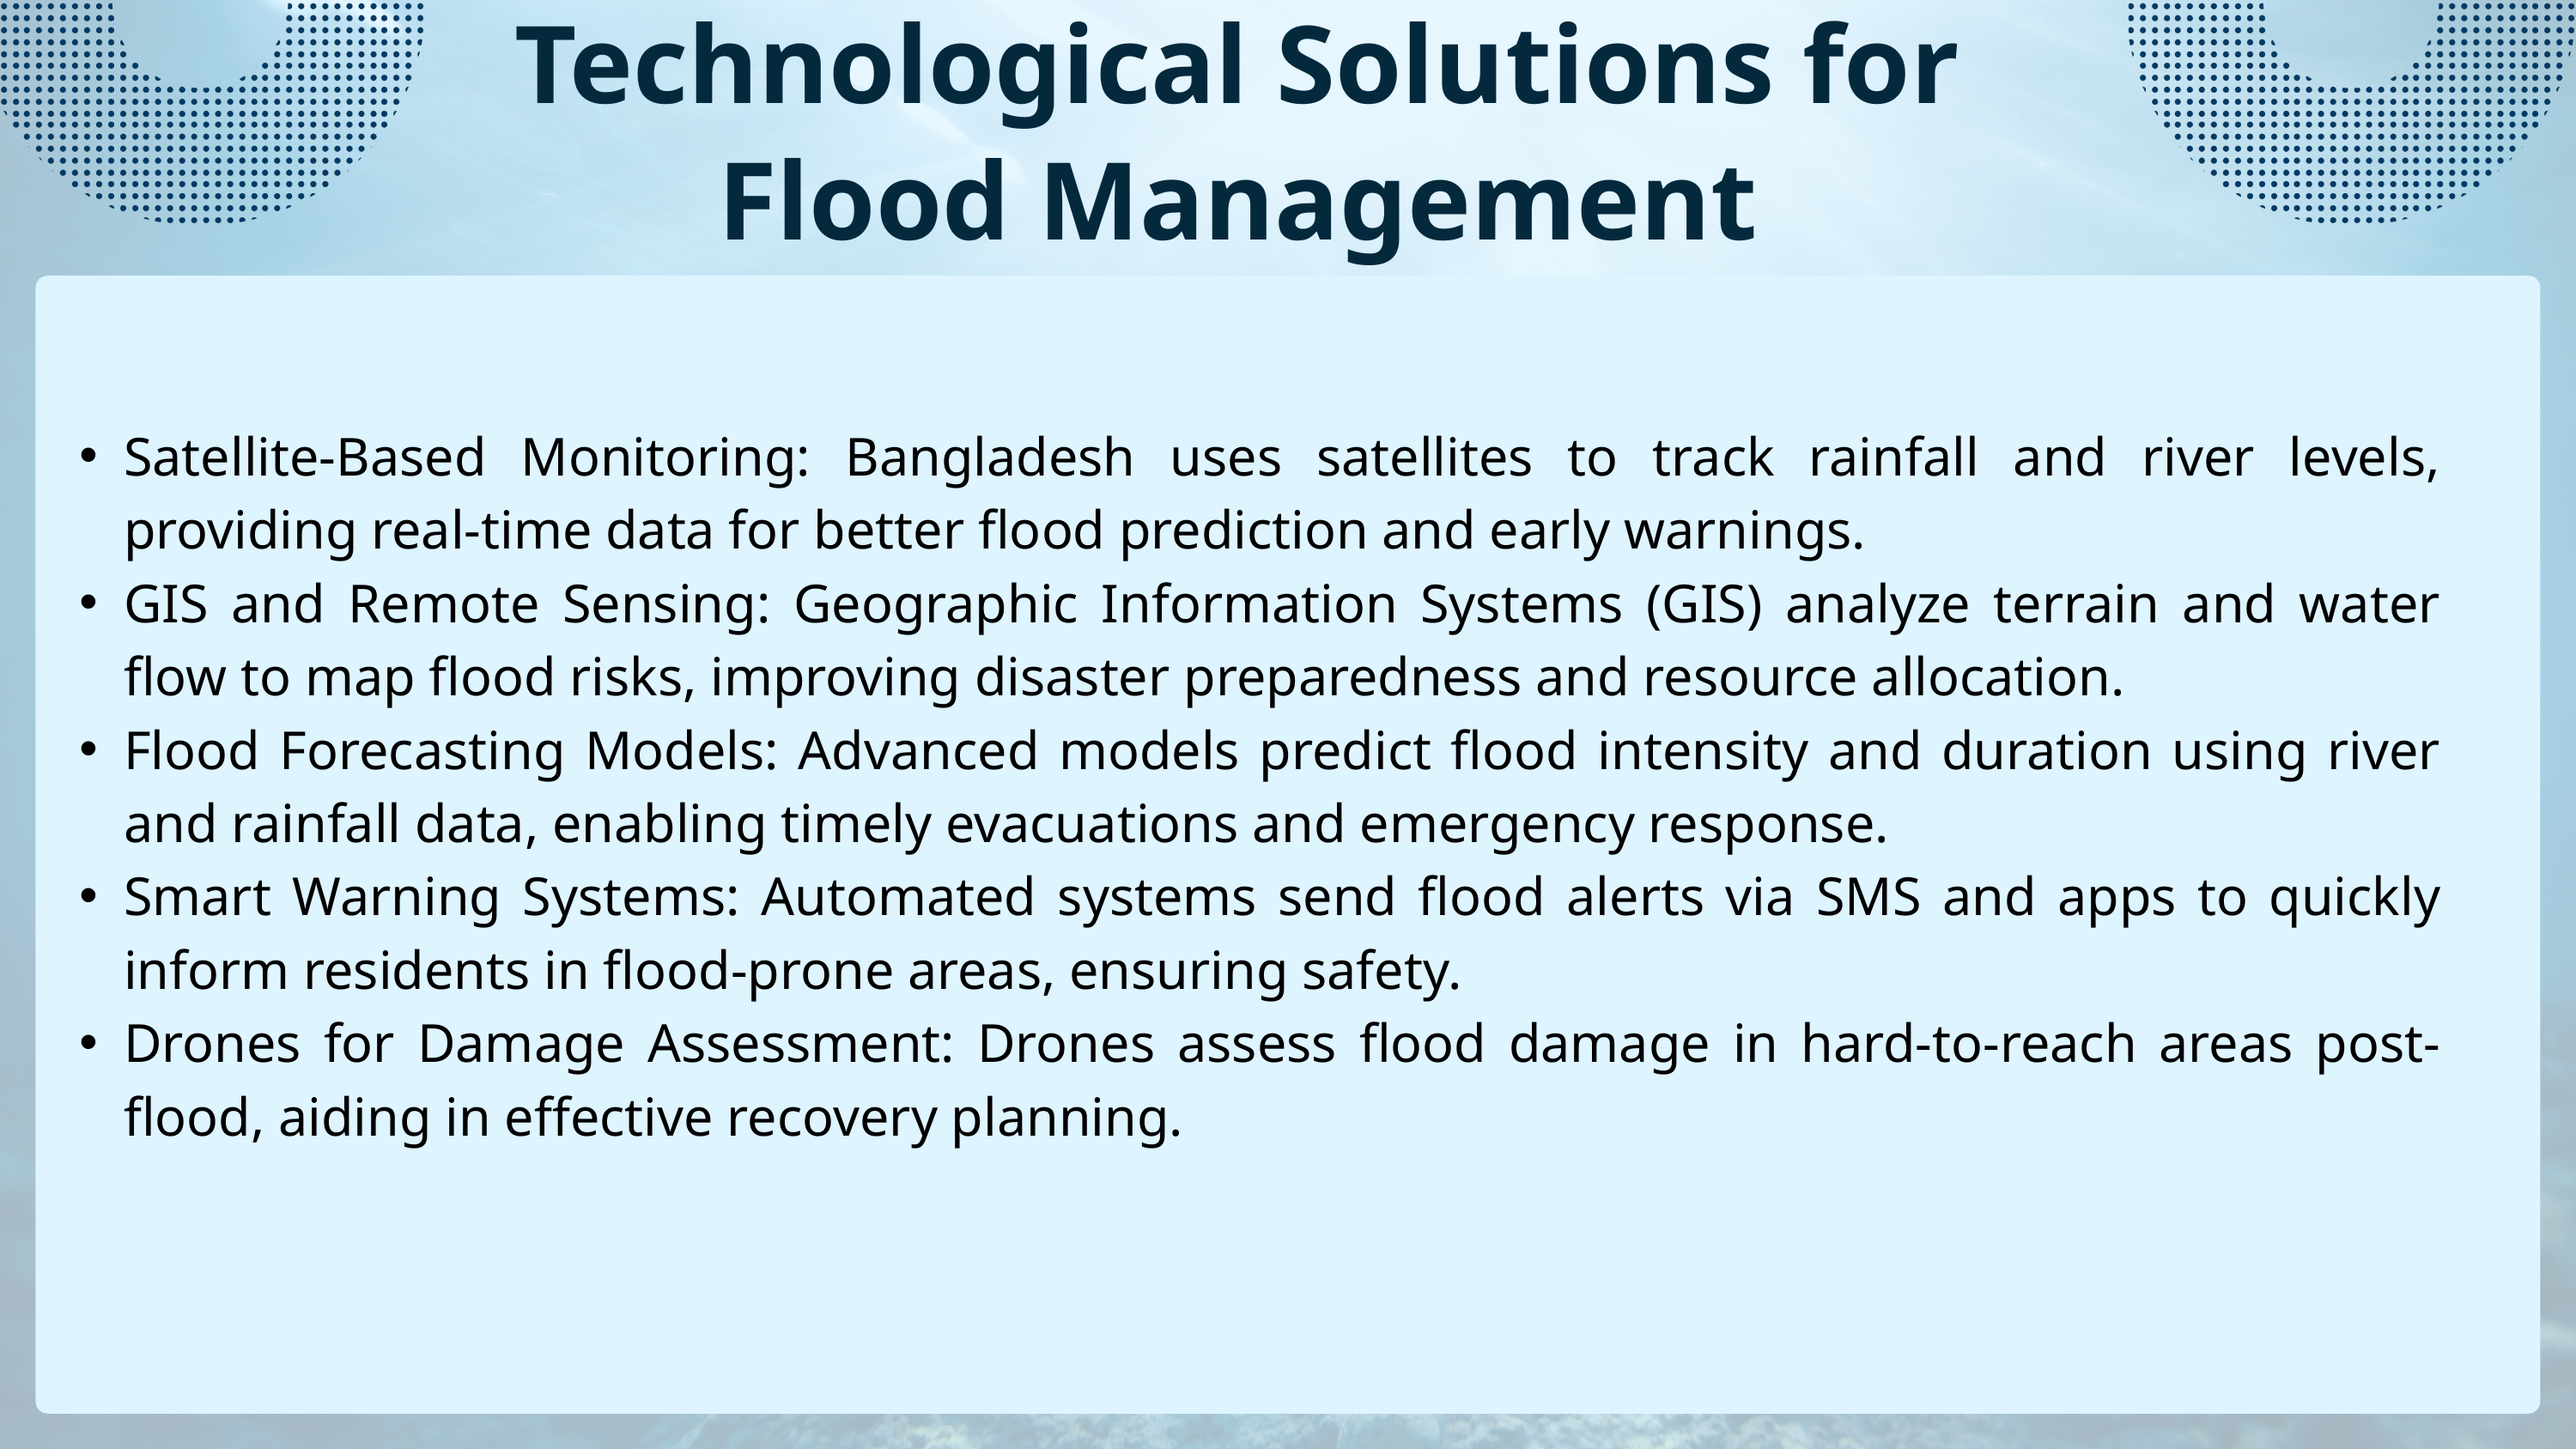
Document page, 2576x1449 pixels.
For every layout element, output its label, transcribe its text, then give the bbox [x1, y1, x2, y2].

text_box Technological Solutions for Flood Management [368, 0, 2108, 262]
text_box [2128, 0, 2574, 223]
text_box [0, 0, 2576, 1449]
text_box [0, 0, 423, 223]
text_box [35, 275, 2541, 1414]
